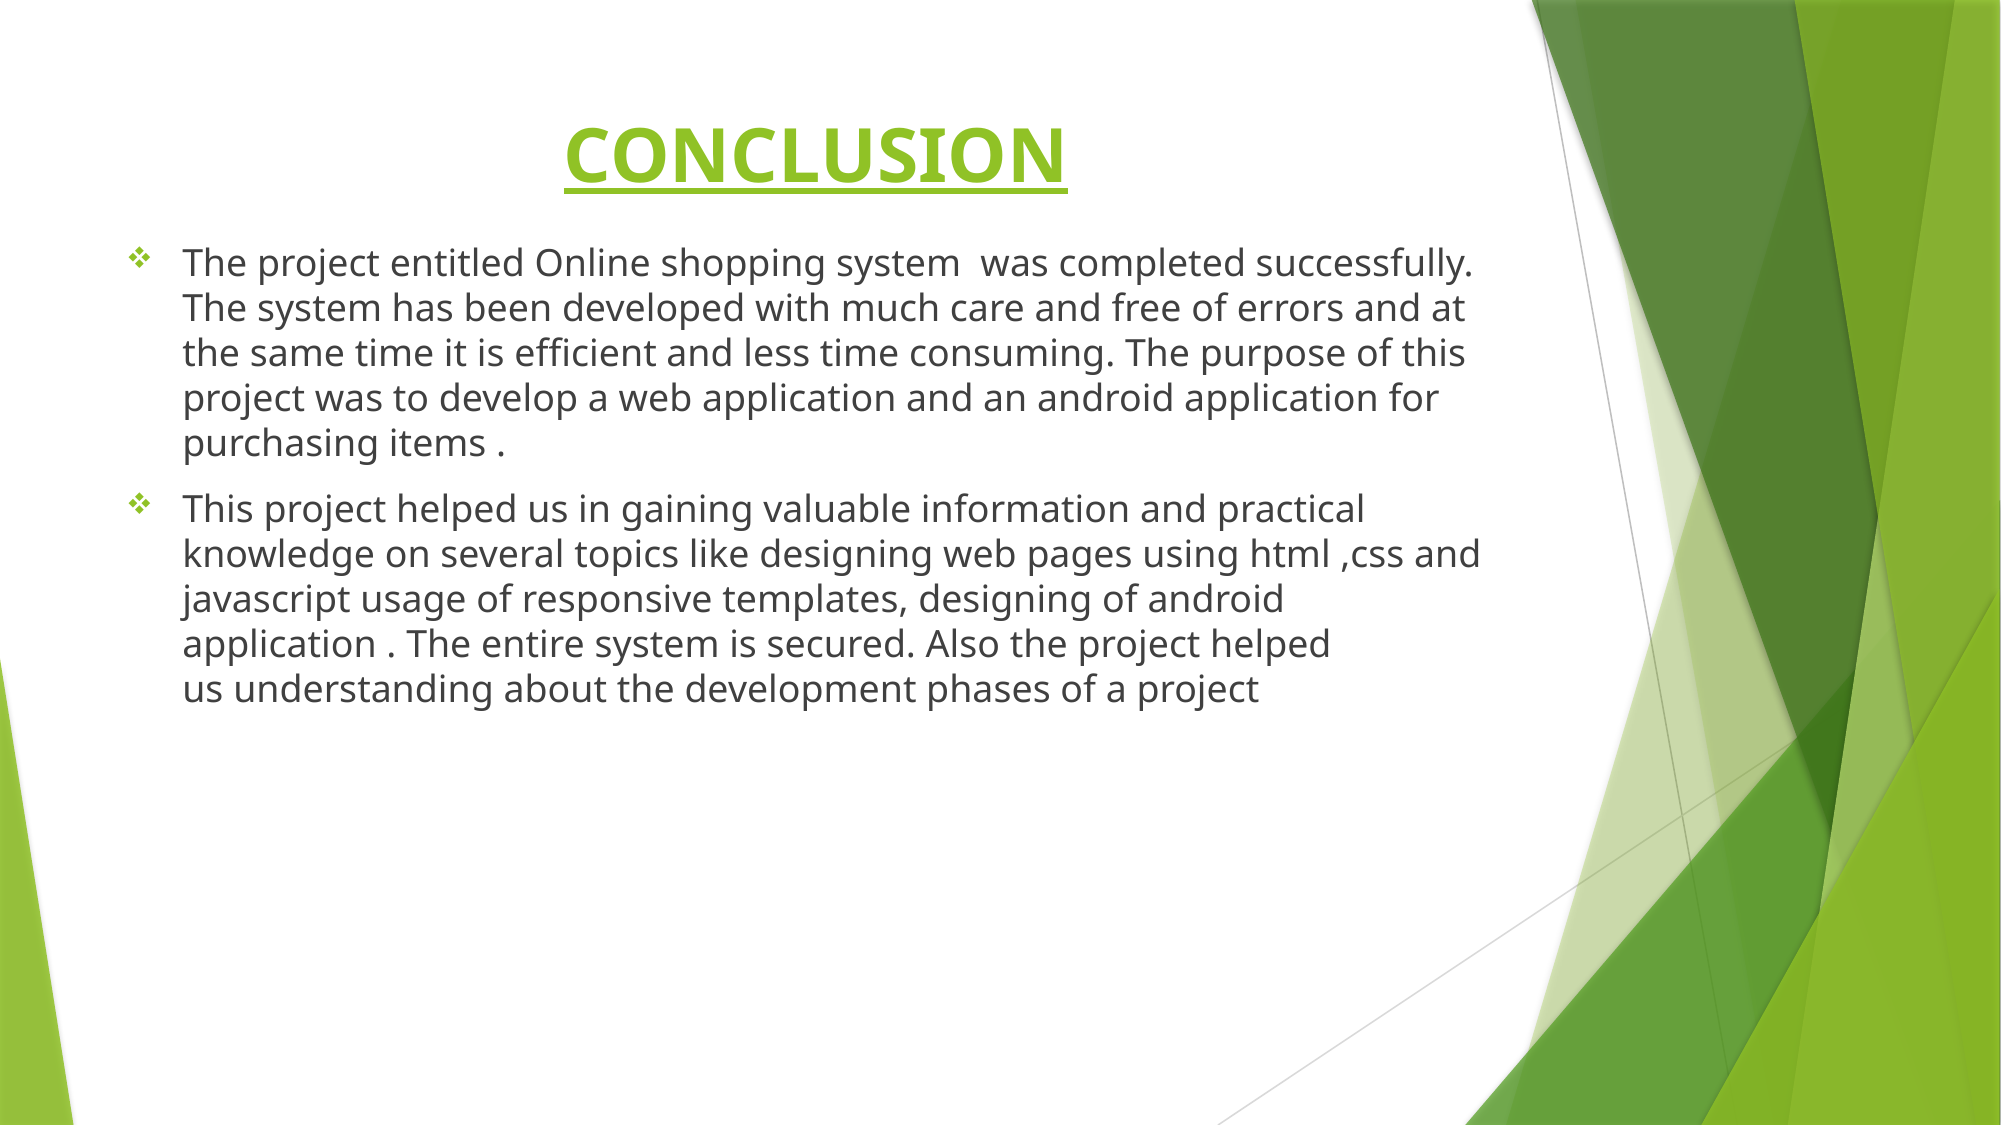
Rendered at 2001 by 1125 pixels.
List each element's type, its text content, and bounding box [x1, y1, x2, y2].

list The project entitled Online shopping system was completed successfully. The system has been developed with much care and free of errors and at the same time it is efficient and less time consuming. The purpose of this project was to develop a web application and an android application for purchasing items . This project helped us in gaining valuable information and practical knowledge on several topics like designing web pages using html ,css and javascript usage of responsive templates, designing of android application . The entire system is secured. Also the project helped us understanding about the development phases of a project [111, 231, 1522, 992]
title CONCLUSION [111, 99, 1522, 231]
